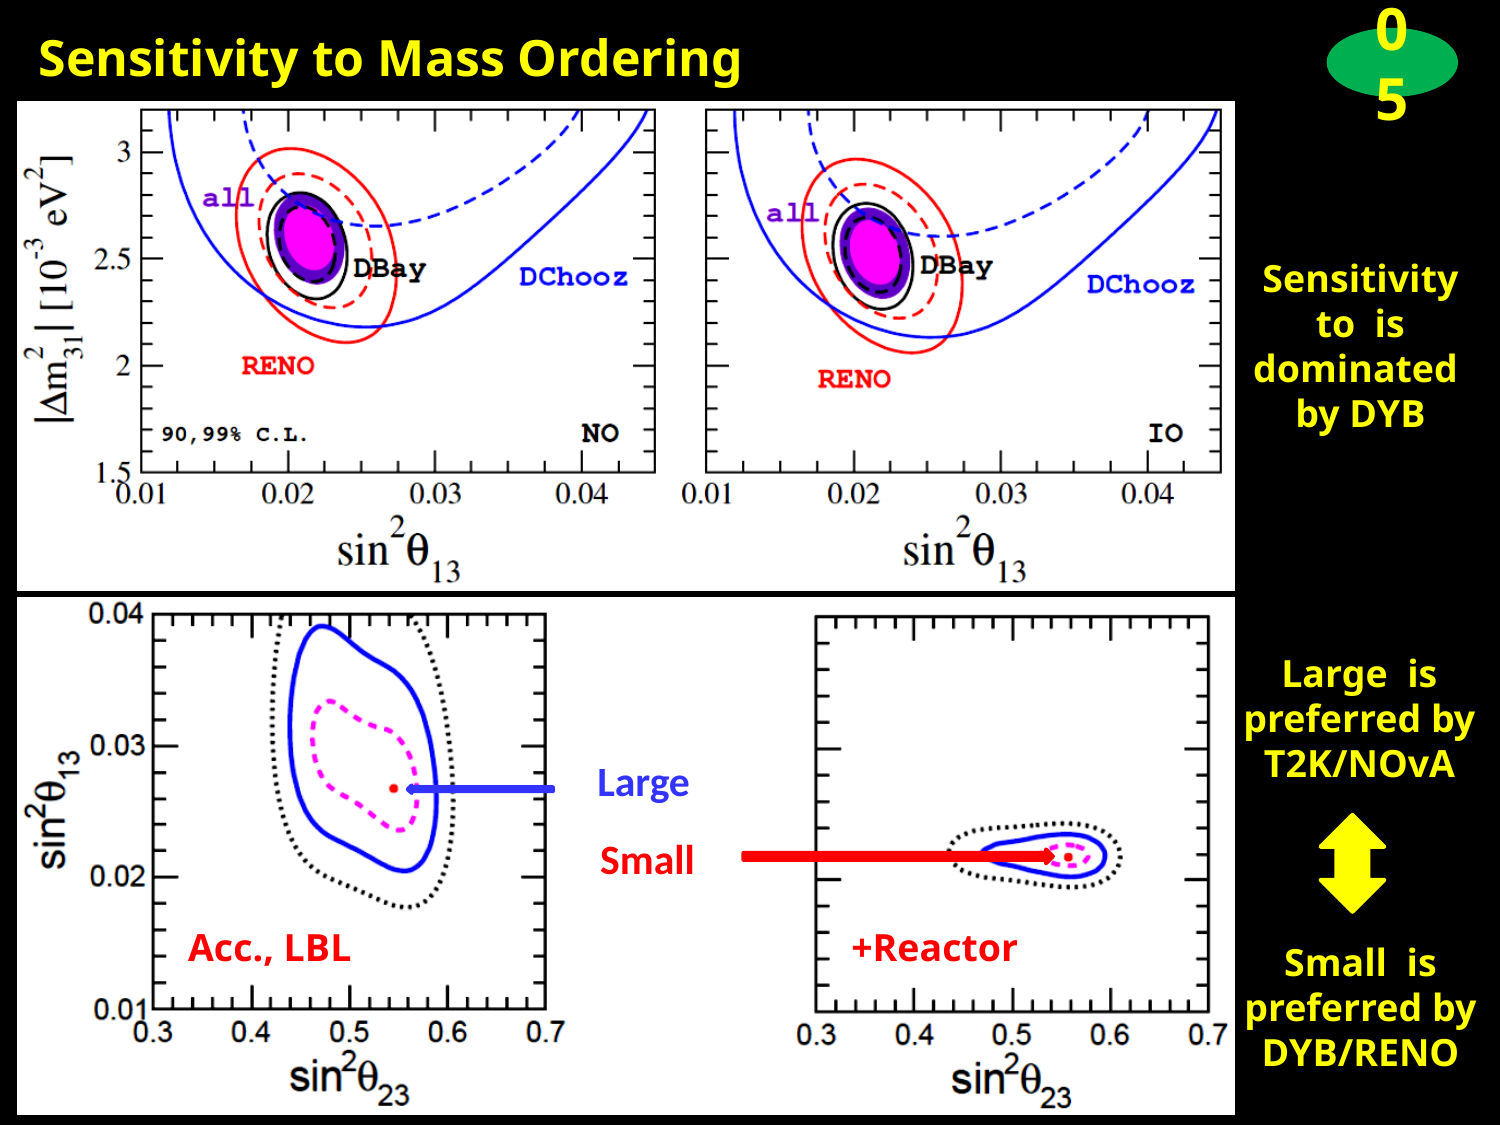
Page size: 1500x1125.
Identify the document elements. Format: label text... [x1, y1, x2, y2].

picture [17, 101, 1235, 591]
text_box [1318, 812, 1387, 914]
text_box Sensitivity to Mass Ordering [23, 19, 759, 94]
text_box 05 [1326, 27, 1459, 97]
picture [17, 596, 1235, 1115]
